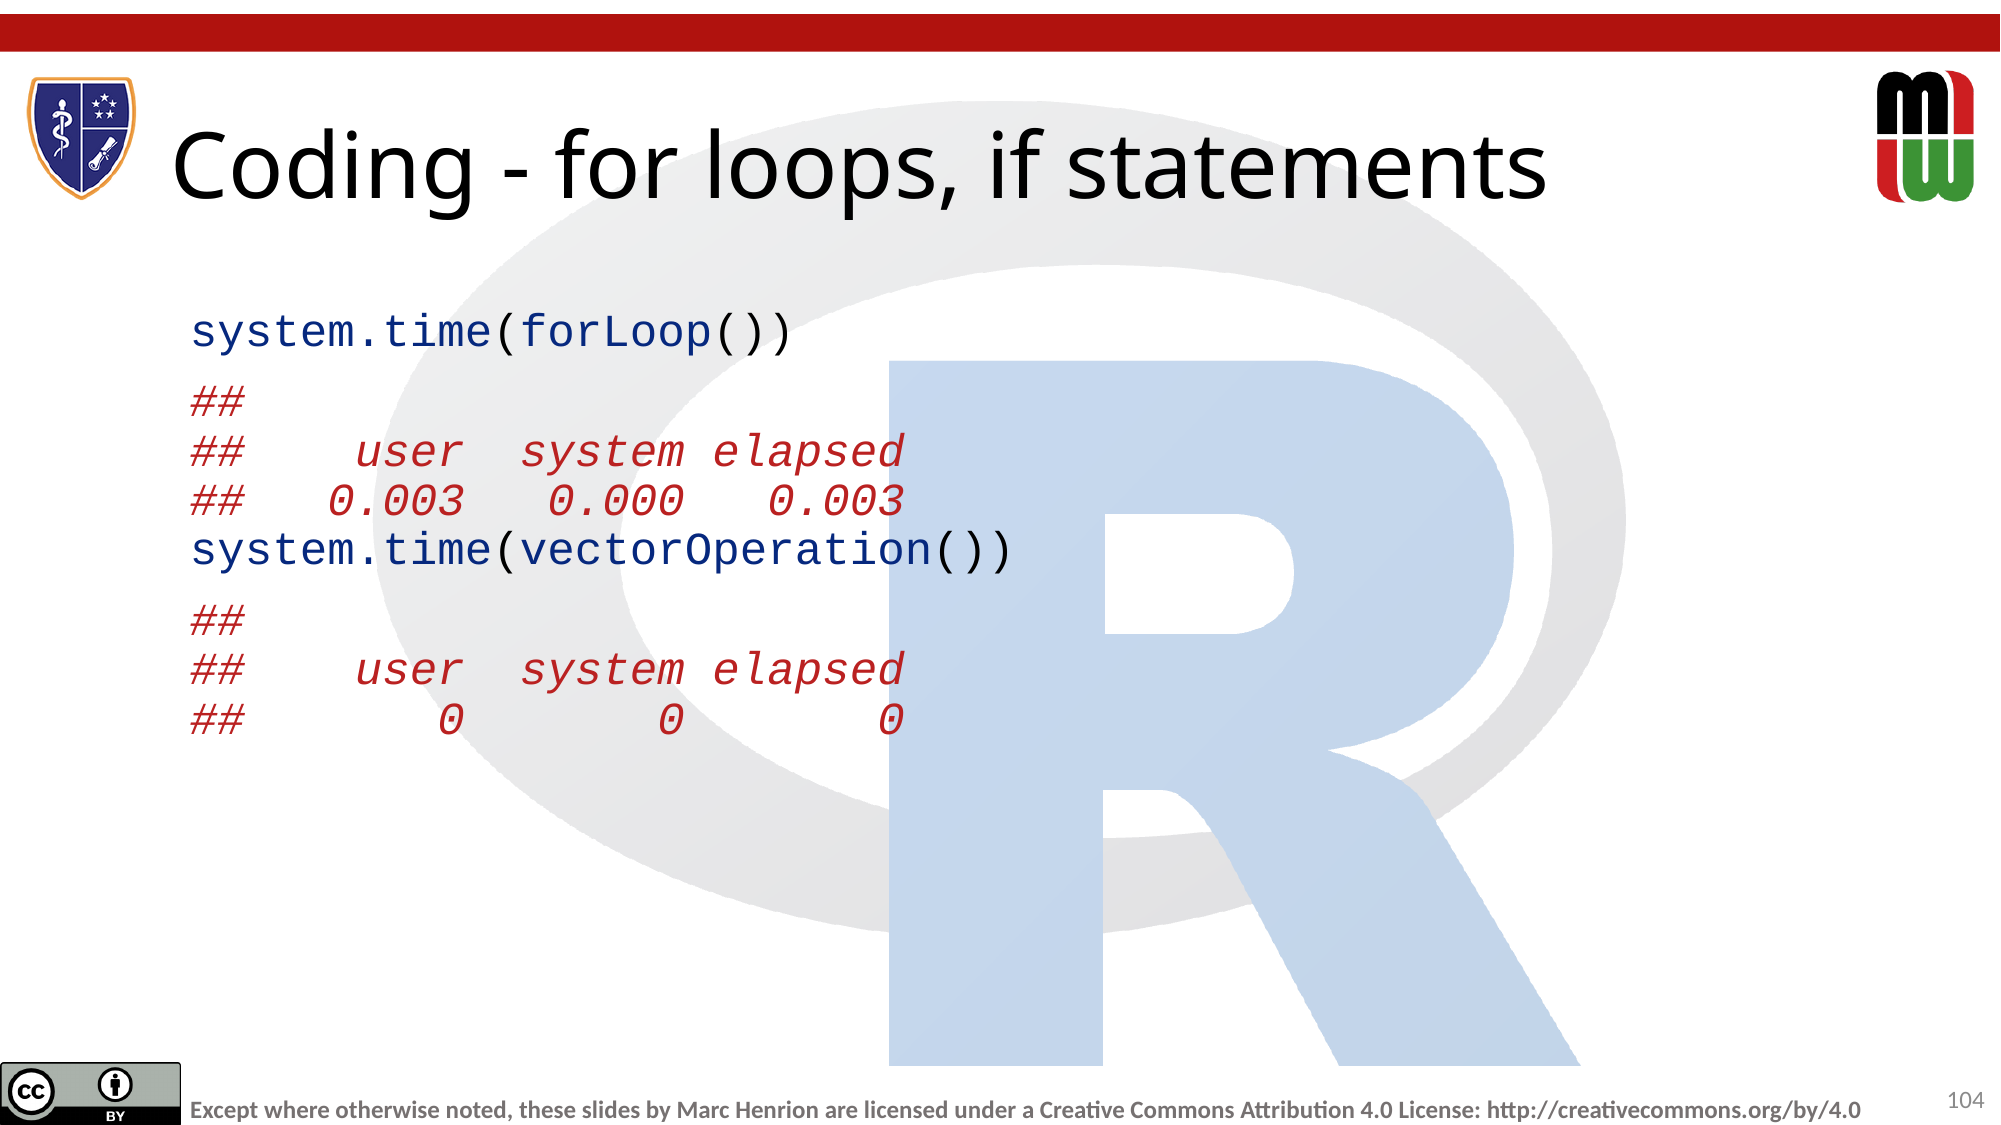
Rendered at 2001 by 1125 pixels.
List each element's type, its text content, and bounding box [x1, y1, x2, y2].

title Coding - for loops, if statements [155, 59, 1851, 278]
slide_number 104 [1550, 1073, 2000, 1125]
list system.time(forLoop()) ## ## user system elapsed ## 0.003 0.000 0.003 system.time(vectorOperation()) ## ## user system elapsed ## 0 0 0 [137, 299, 1863, 1066]
picture [0, 53, 161, 215]
picture [0, 1062, 181, 1125]
